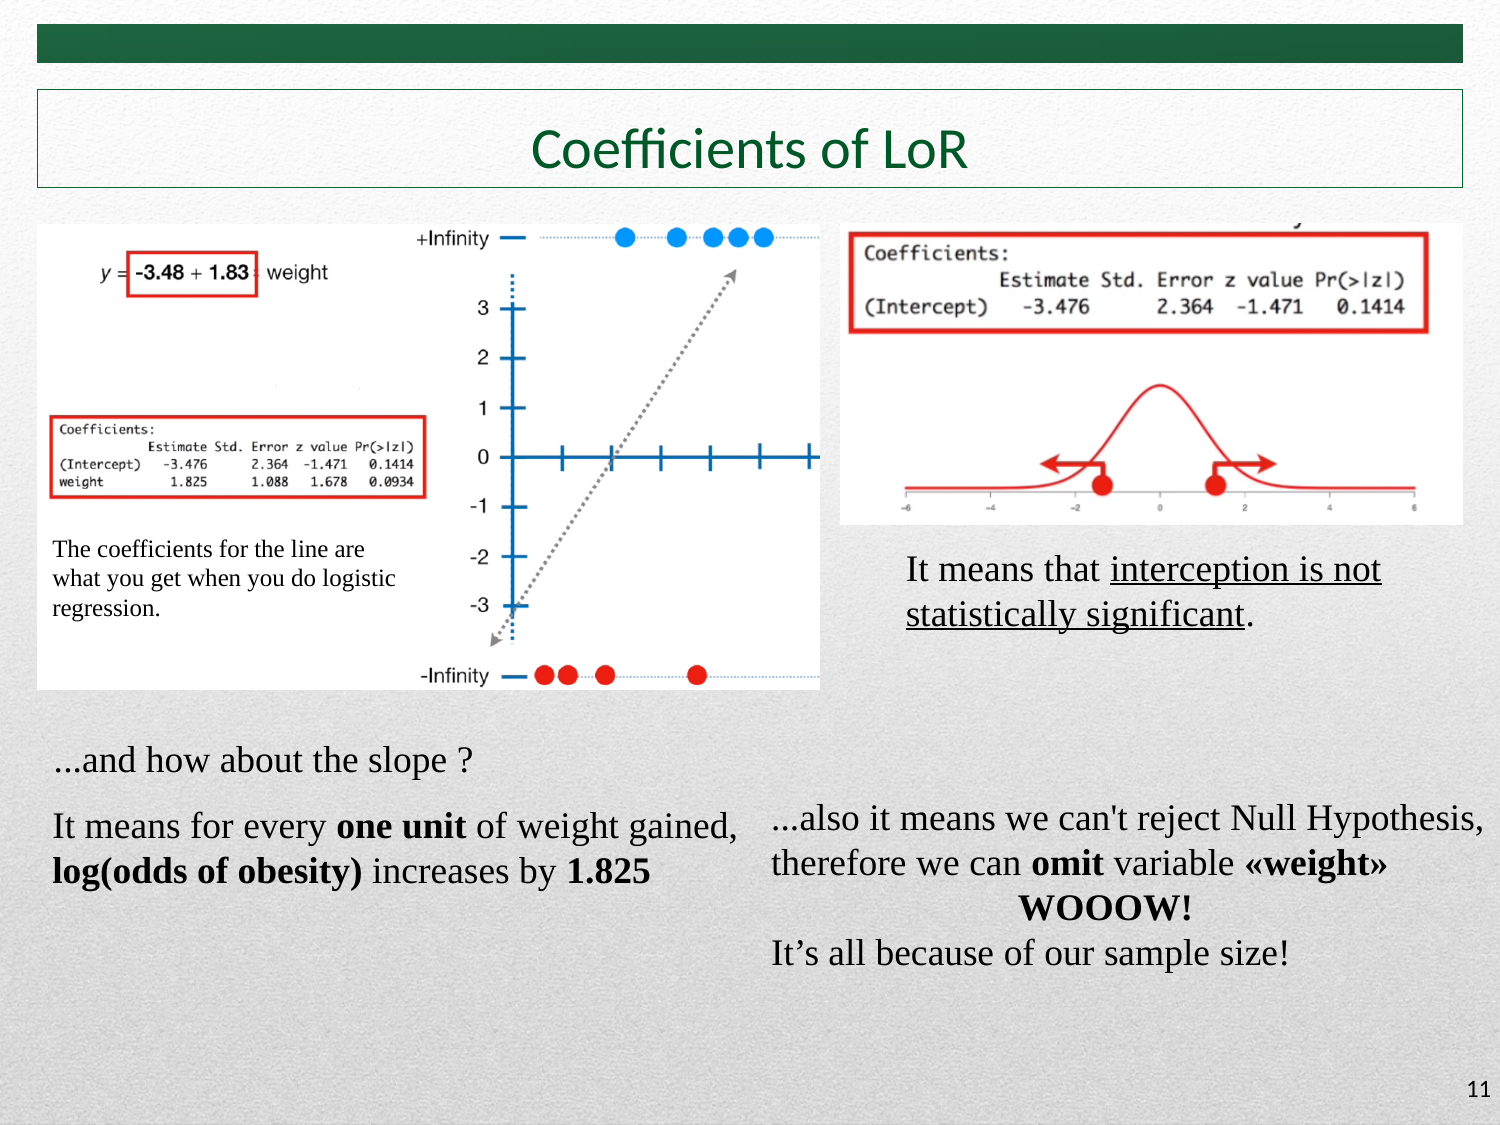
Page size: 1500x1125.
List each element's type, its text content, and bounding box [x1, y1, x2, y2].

text_box ...also it means we can't reject Null Hypothesis, therefore we can omit variable «weight» WOOOW! It’s all because of our sample size! [756, 785, 1500, 981]
slide_number 11 [1381, 1065, 1500, 1125]
picture [36, 224, 821, 691]
title Coefficients of LoR [37, 89, 1463, 188]
text_box ...and how about the slope ? [39, 727, 499, 787]
text_box It means for every one unit of weight gained, log(odds of obesity) increases by 1.825 [37, 793, 756, 899]
picture [839, 223, 1464, 526]
text_box It means that interception is not statistically significant. [891, 536, 1463, 641]
picture [37, 24, 1463, 63]
